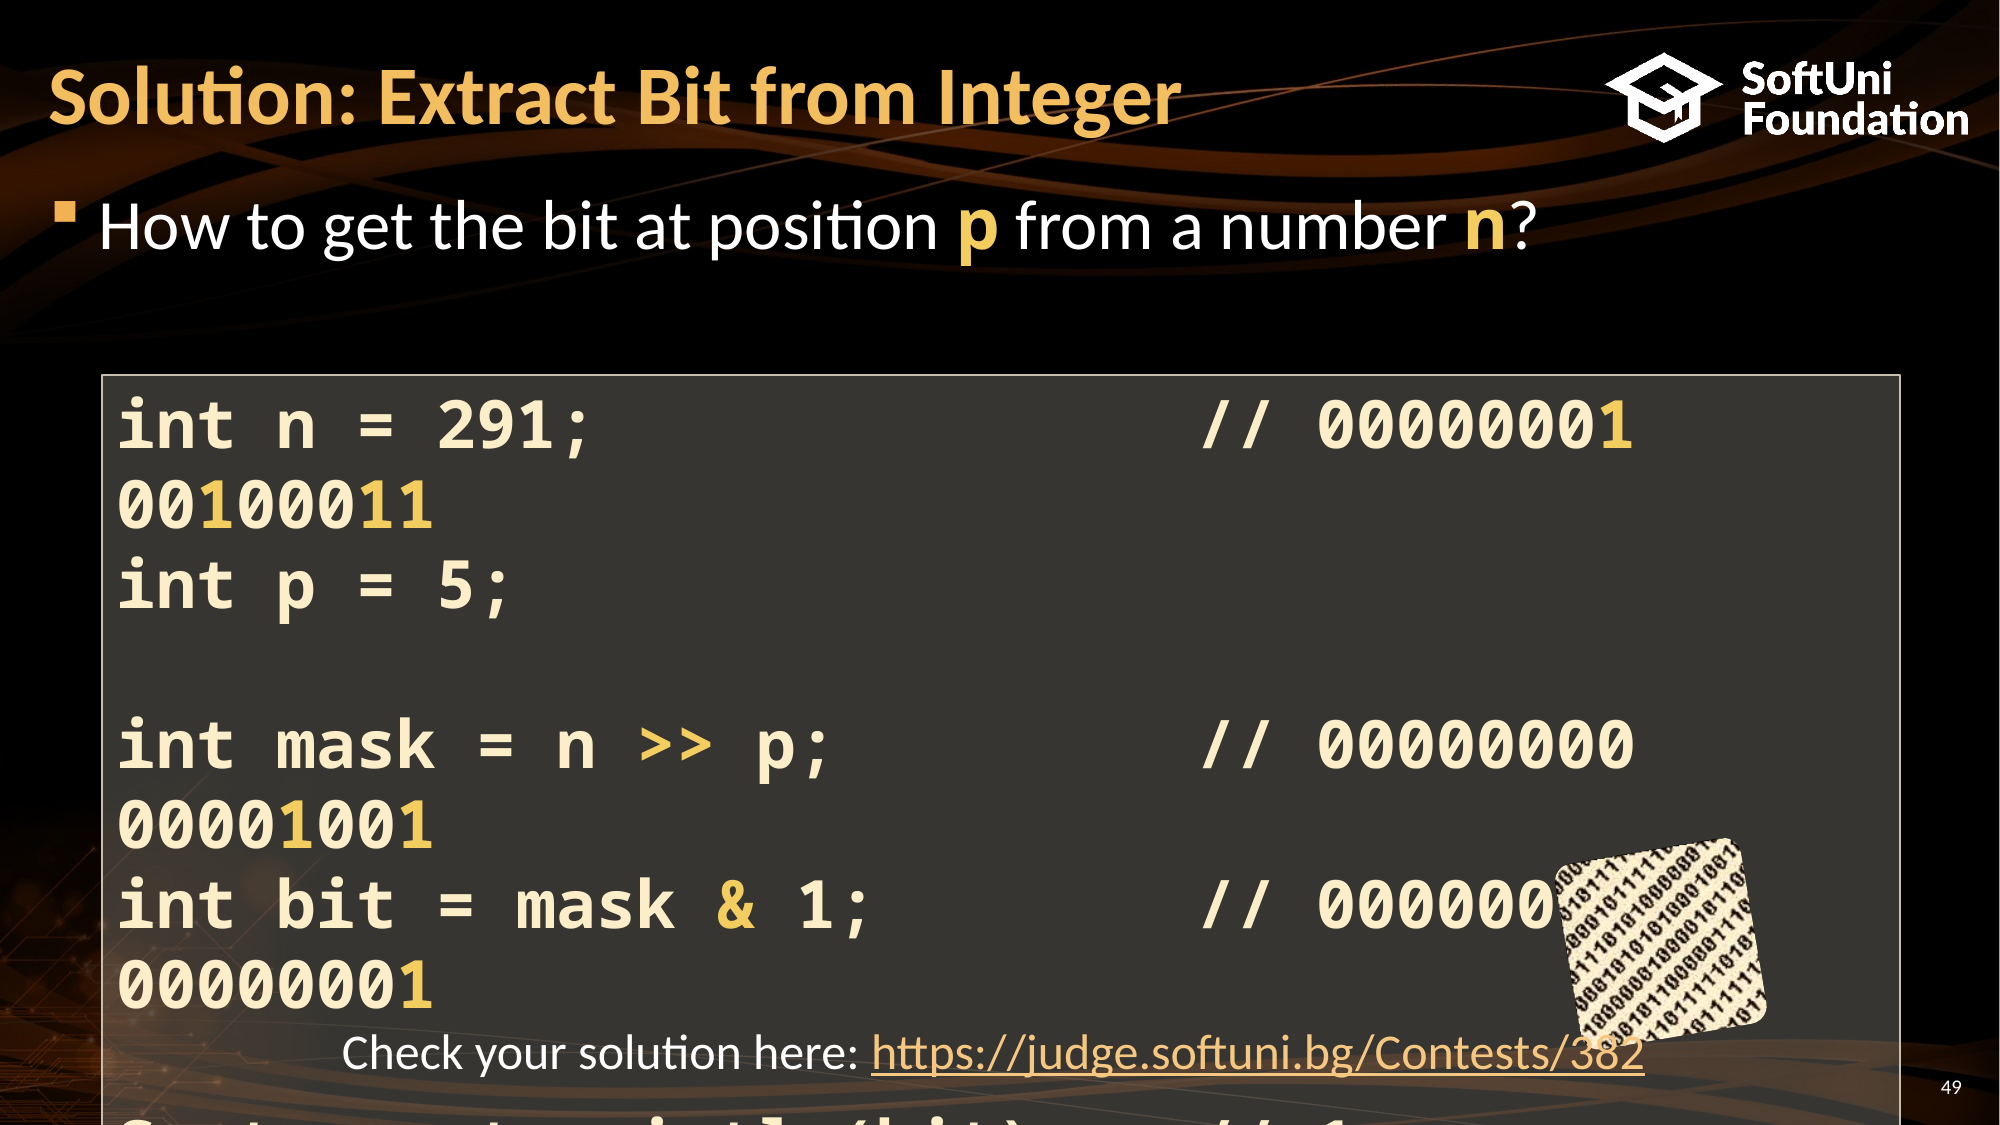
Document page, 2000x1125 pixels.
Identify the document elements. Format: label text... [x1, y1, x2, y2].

picture [1555, 837, 1767, 1038]
text_box int n = 291; // 00000001 00100011 int p = 5; int mask = n >> p; // 00000000 00001001 int bit = mask & 1; // 00000000 00000001 System.out.println(bit); // 1 [102, 374, 1900, 1125]
list How to get the bit at position p from a number n? [31, 172, 1968, 1103]
text_box Check your solution here: https://judge.softuni.bg/Contests/382 [124, 1011, 1863, 1087]
title Solution: Extract Bit from Integer [30, 6, 1602, 189]
picture [0, 0, 2000, 1125]
